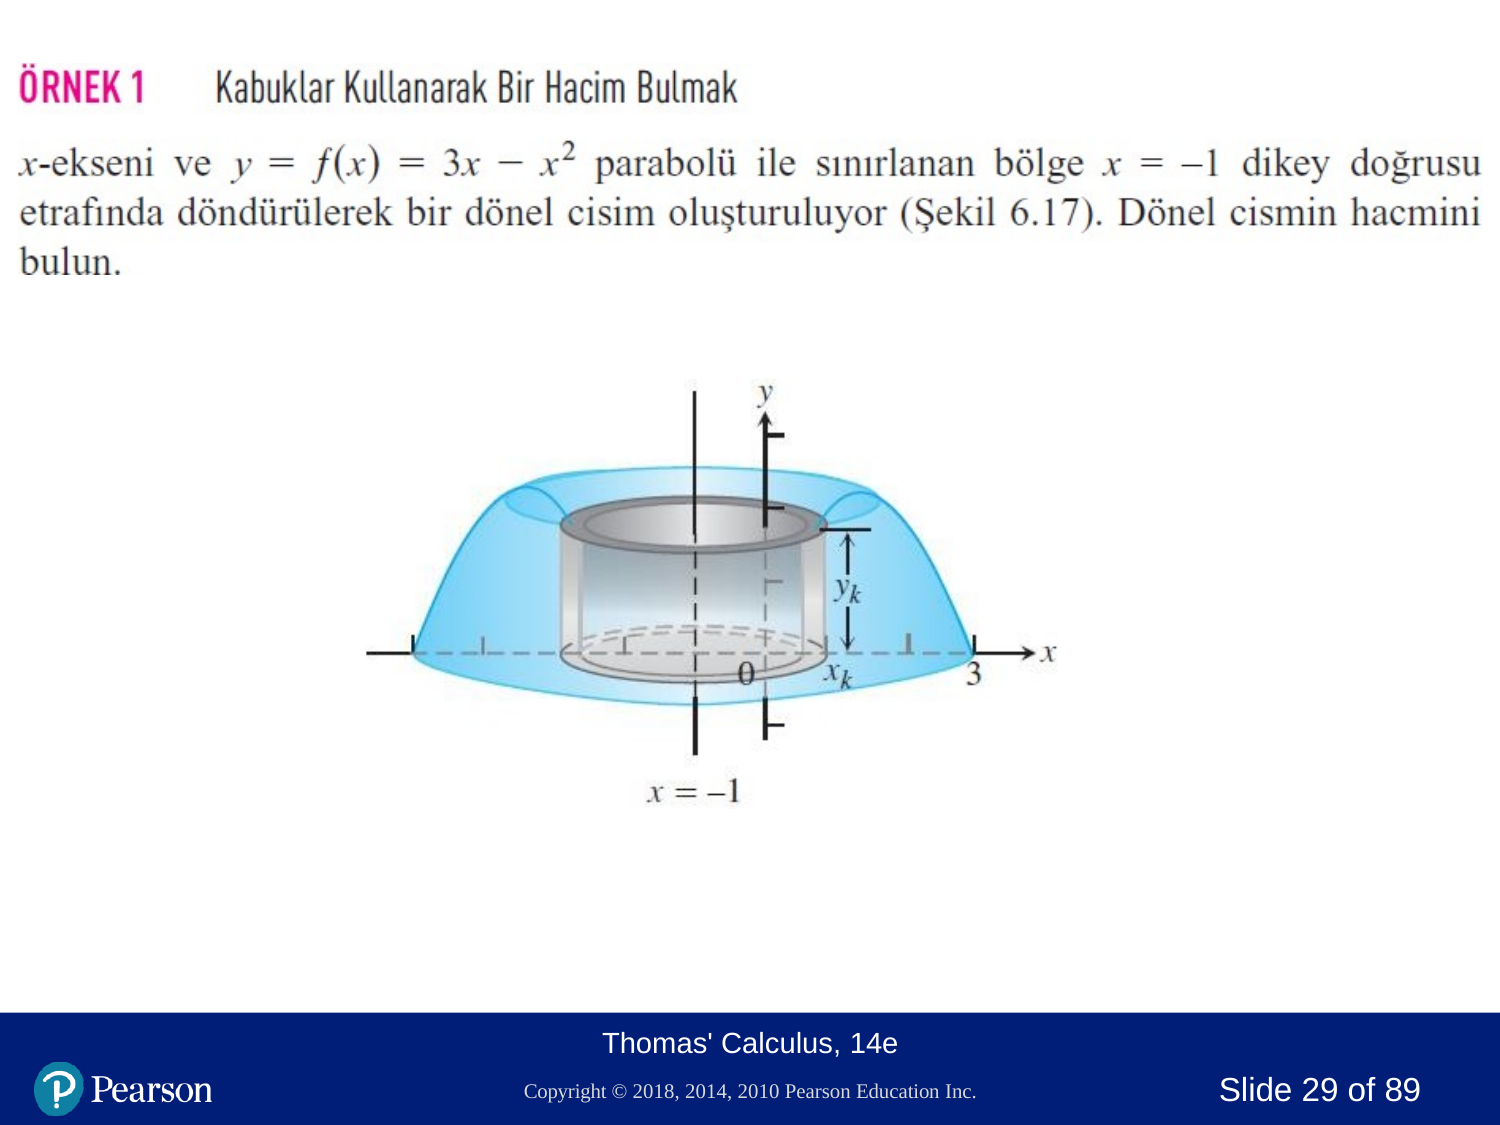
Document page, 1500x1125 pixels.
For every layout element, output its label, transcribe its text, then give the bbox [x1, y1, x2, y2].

text_box [365, 378, 1058, 809]
footer Thomas' Calculus, 14e Copyright © 2018, 2014, 2010 Pearson Education Inc. [519, 1025, 978, 1125]
slide_number Slide 10 of 89 [1216, 1069, 1425, 1125]
picture [34, 1062, 212, 1116]
text_box [17, 63, 1483, 275]
